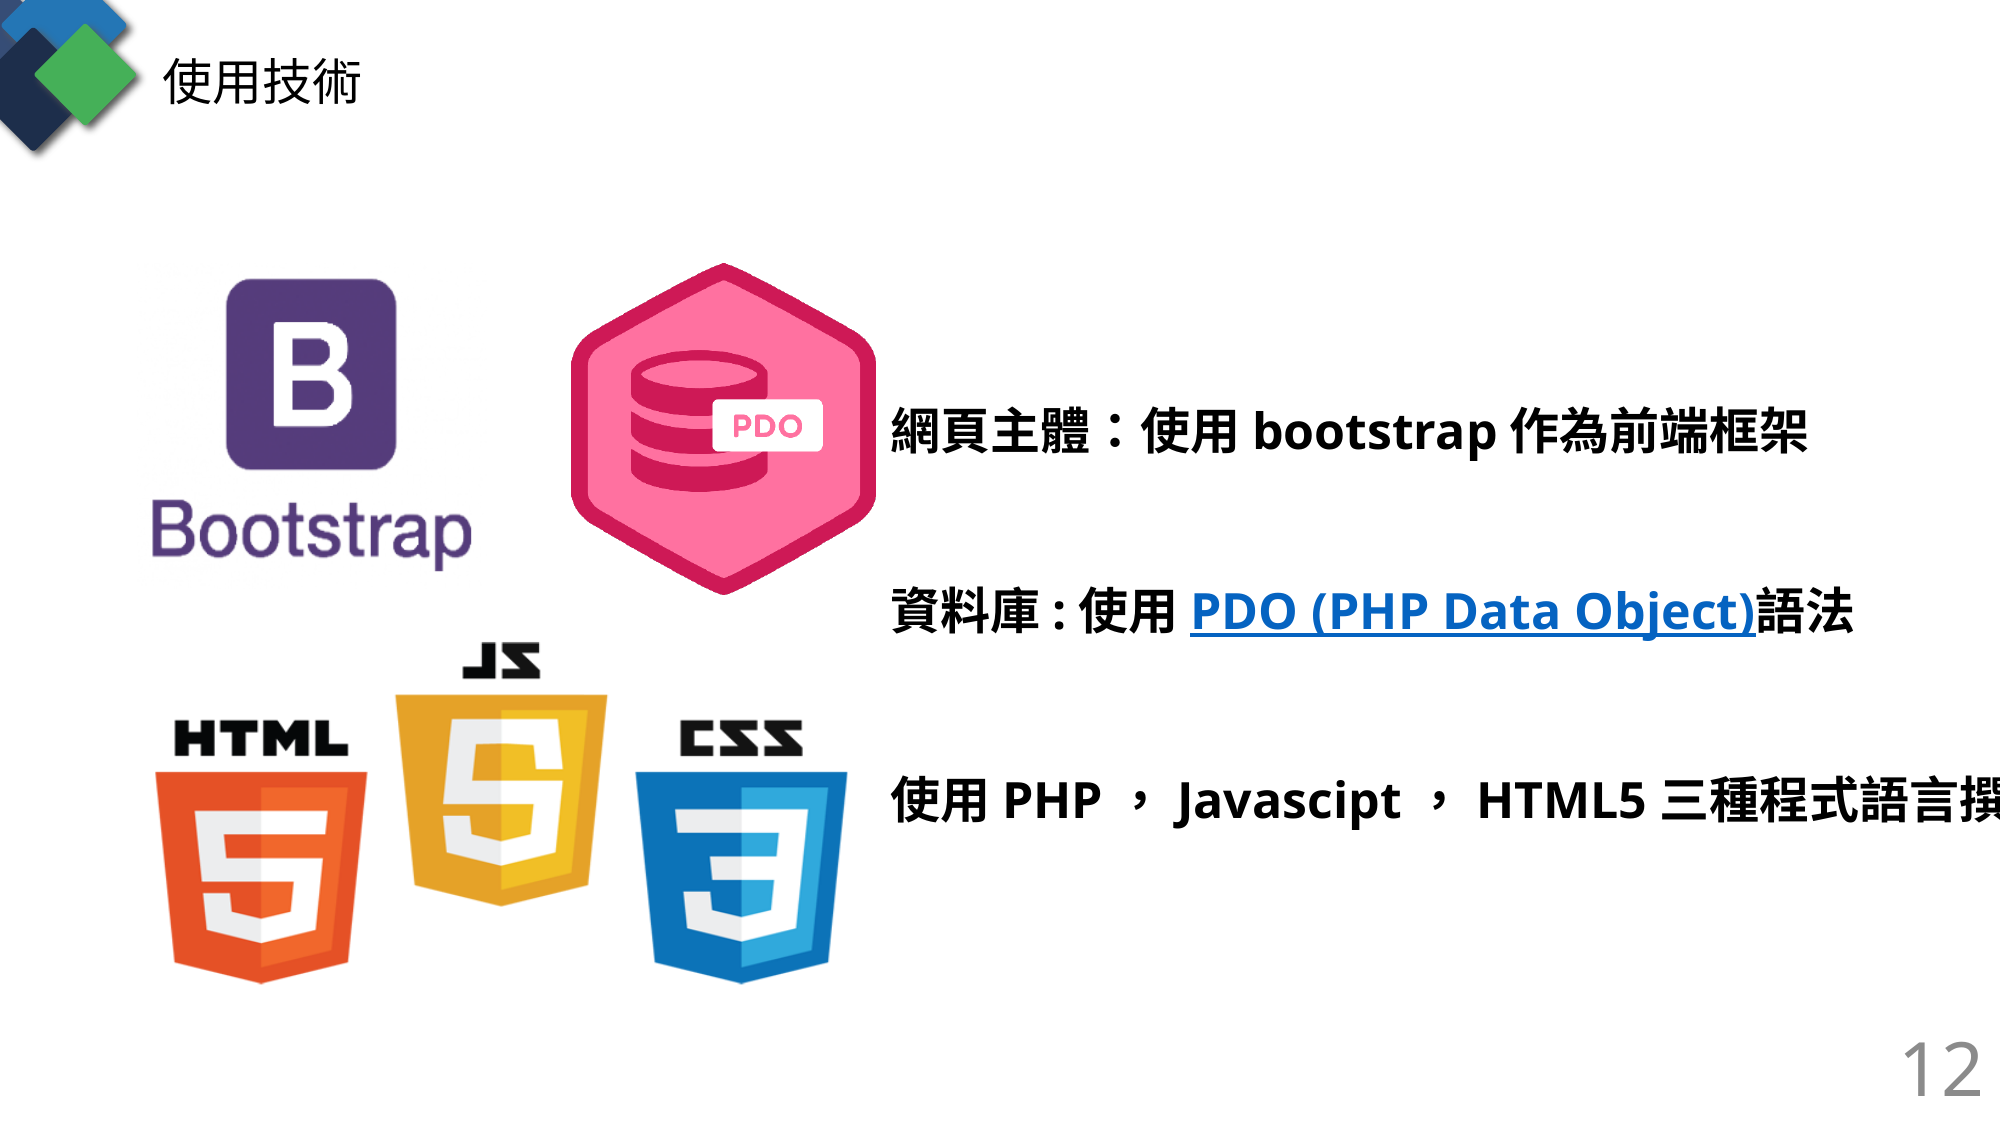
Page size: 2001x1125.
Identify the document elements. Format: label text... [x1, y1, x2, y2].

picture [137, 263, 487, 589]
text_box 網頁主體：使用bootstrap作為前端框架 資料庫:使用PDO (PHP Data Object)語法 使用PHP，Javascipt，HTML5三種程式語言撰寫 [875, 392, 2000, 836]
slide_number 12 [1515, 1042, 2000, 1103]
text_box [0, 0, 733, 134]
picture [137, 629, 866, 1005]
picture [571, 263, 876, 595]
